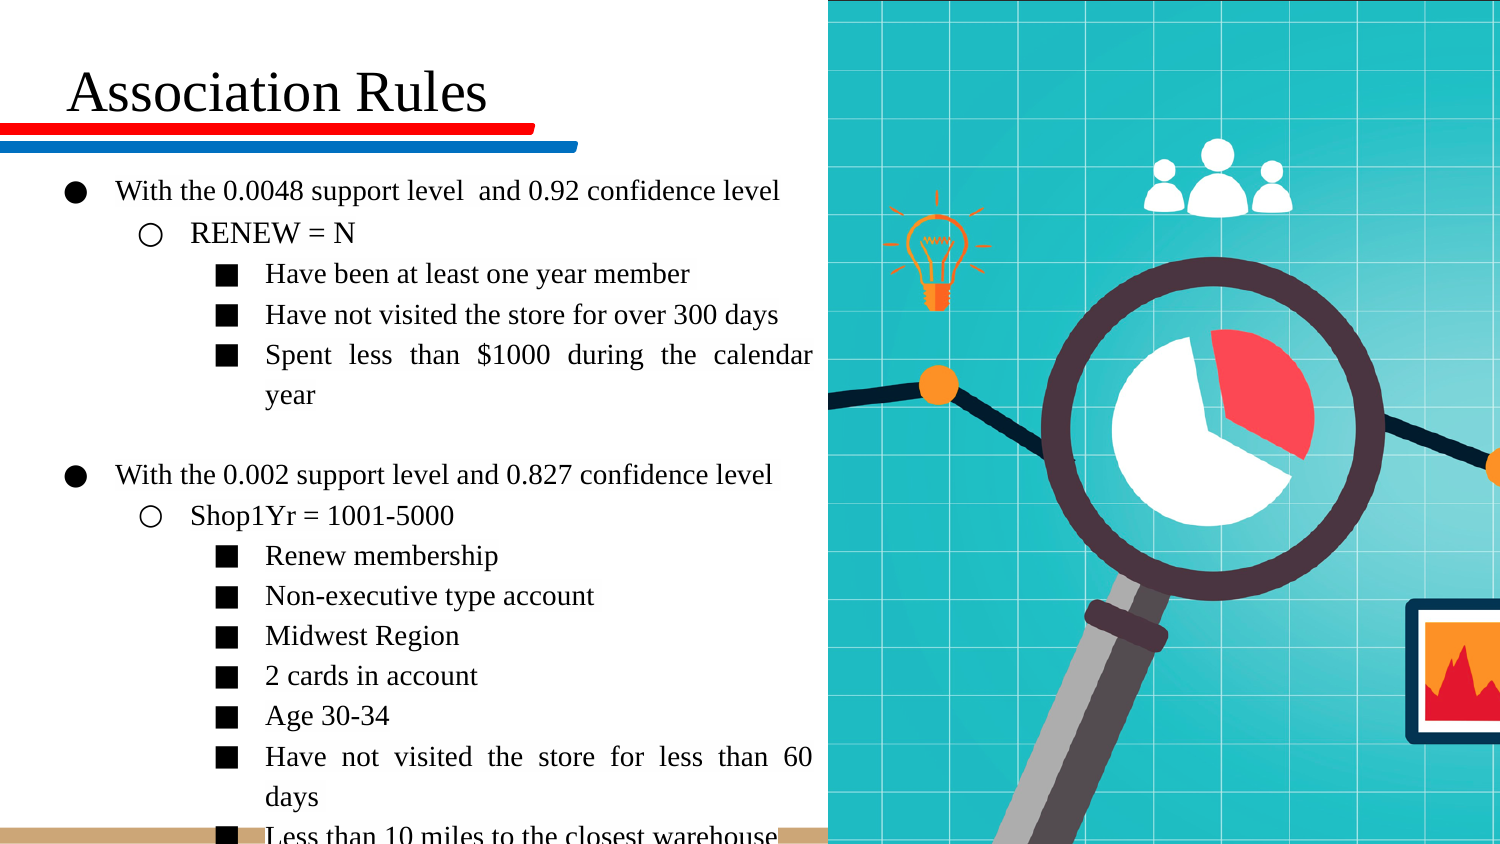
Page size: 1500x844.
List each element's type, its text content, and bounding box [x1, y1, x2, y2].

title Association Rules [51, 43, 576, 138]
text_box [0, 123, 536, 135]
text_box With the 0.0048 support level and 0.92 confidence level RENEW = N Have been at least one year member Have not visited the store for over 300 days Spent less than $1000 during the calendar year With the 0.002 support level and 0.827 confidence level Shop1Yr = 1001-5000 Renew membership Non-executive type account Midwest Region 2 cards in account Age 30-34 Have not visited the store for less than 60 days Less than 10 miles to the closest warehouse [25, 151, 823, 800]
picture [828, 0, 1500, 844]
text_box [0, 141, 578, 153]
